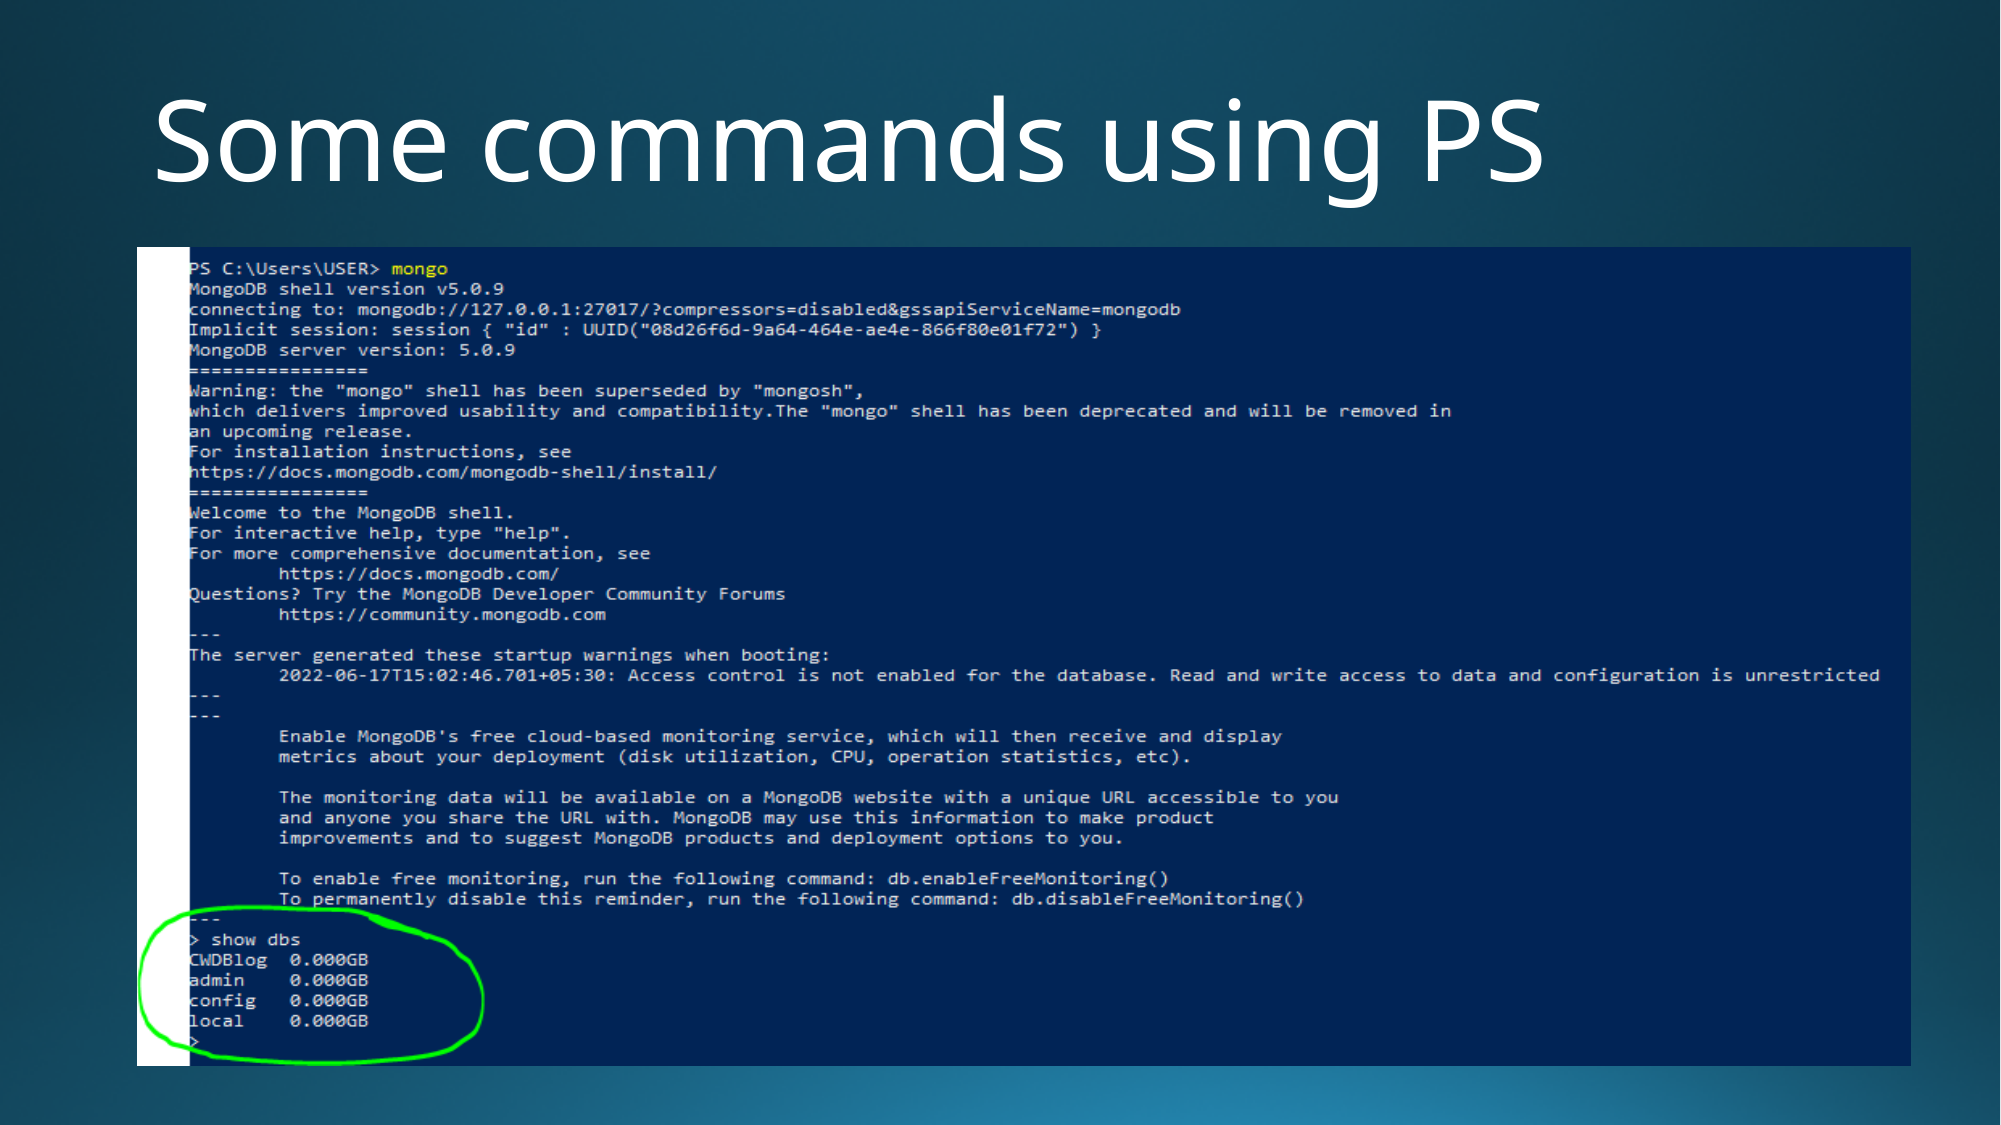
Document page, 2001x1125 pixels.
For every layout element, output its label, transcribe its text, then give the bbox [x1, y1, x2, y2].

picture [0, 0, 2001, 1125]
title Some commands using PS [137, 59, 1863, 231]
